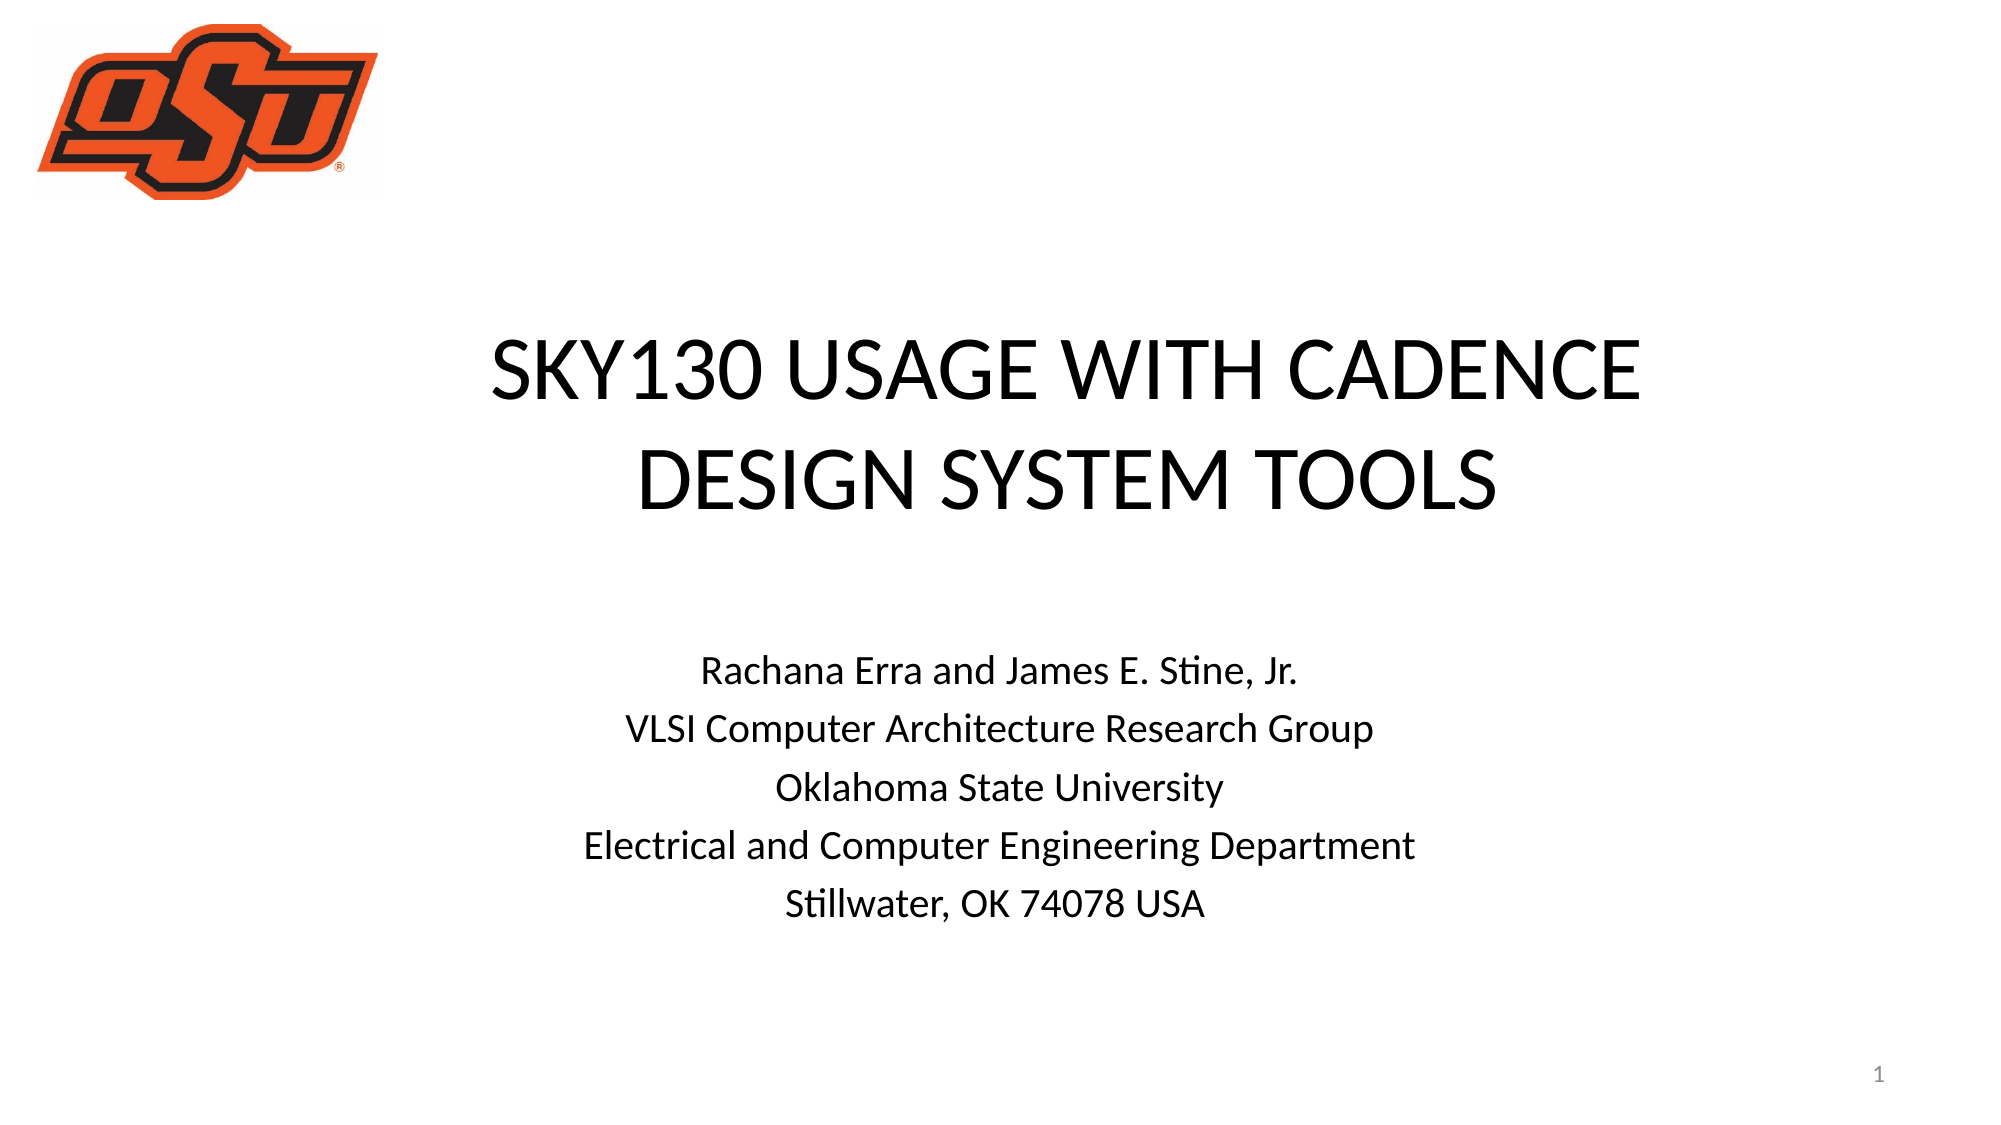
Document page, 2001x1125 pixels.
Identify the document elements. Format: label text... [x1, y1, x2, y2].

slide_number 1 [1433, 1042, 1900, 1103]
list Rachana Erra and James E. Stine, Jr. VLSI Computer Architecture Research Group Oklahoma State University Electrical and Computer Engineering Department Stillwater, OK 74078 USA [362, 576, 1638, 963]
title Sky130 Usage with Cadence Design System tools [362, 299, 1774, 549]
picture [37, 24, 378, 201]
